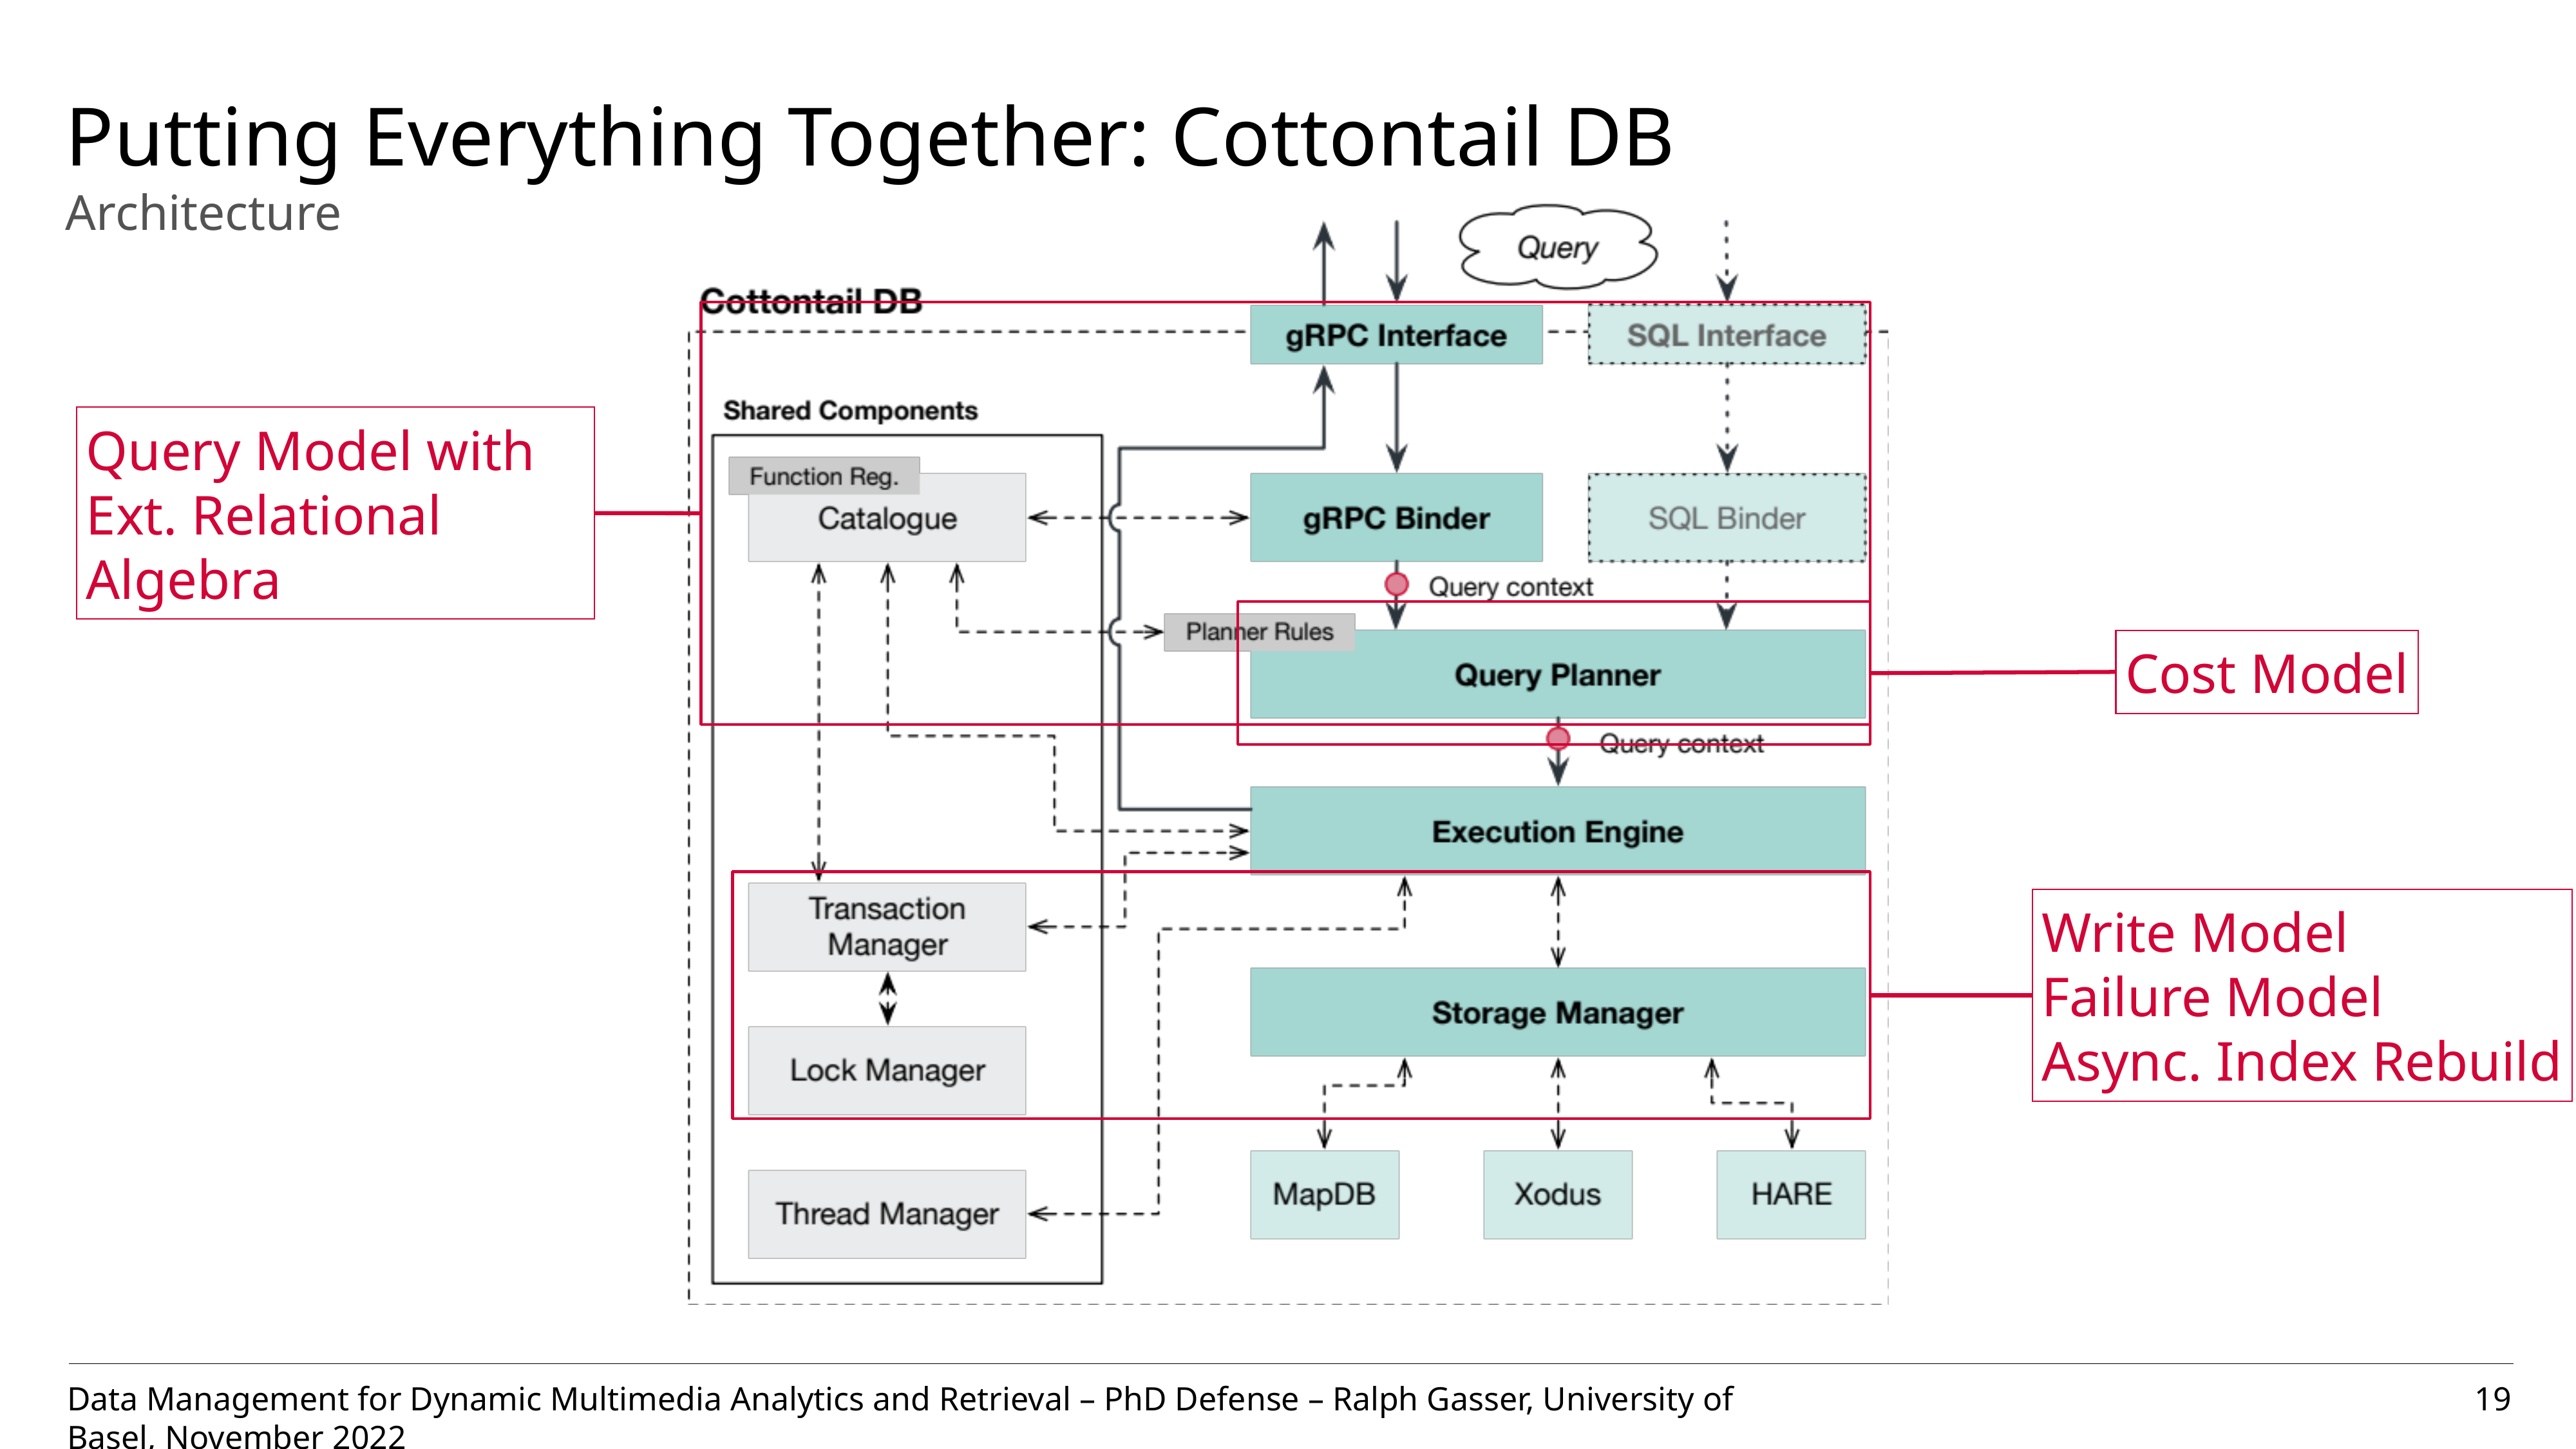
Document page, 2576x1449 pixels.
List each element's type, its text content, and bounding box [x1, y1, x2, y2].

title Putting Everything Together: Cottontail DB Architecture [65, 85, 2511, 322]
slide_number 19 [2343, 1378, 2512, 1418]
text_box Write Model Failure Model Async. Index Rebuild [2032, 889, 2573, 1101]
text_box Cost Model [2116, 630, 2418, 714]
text_box Query Model with Ext. Relational Algebra [77, 407, 594, 620]
picture [687, 203, 1889, 1305]
